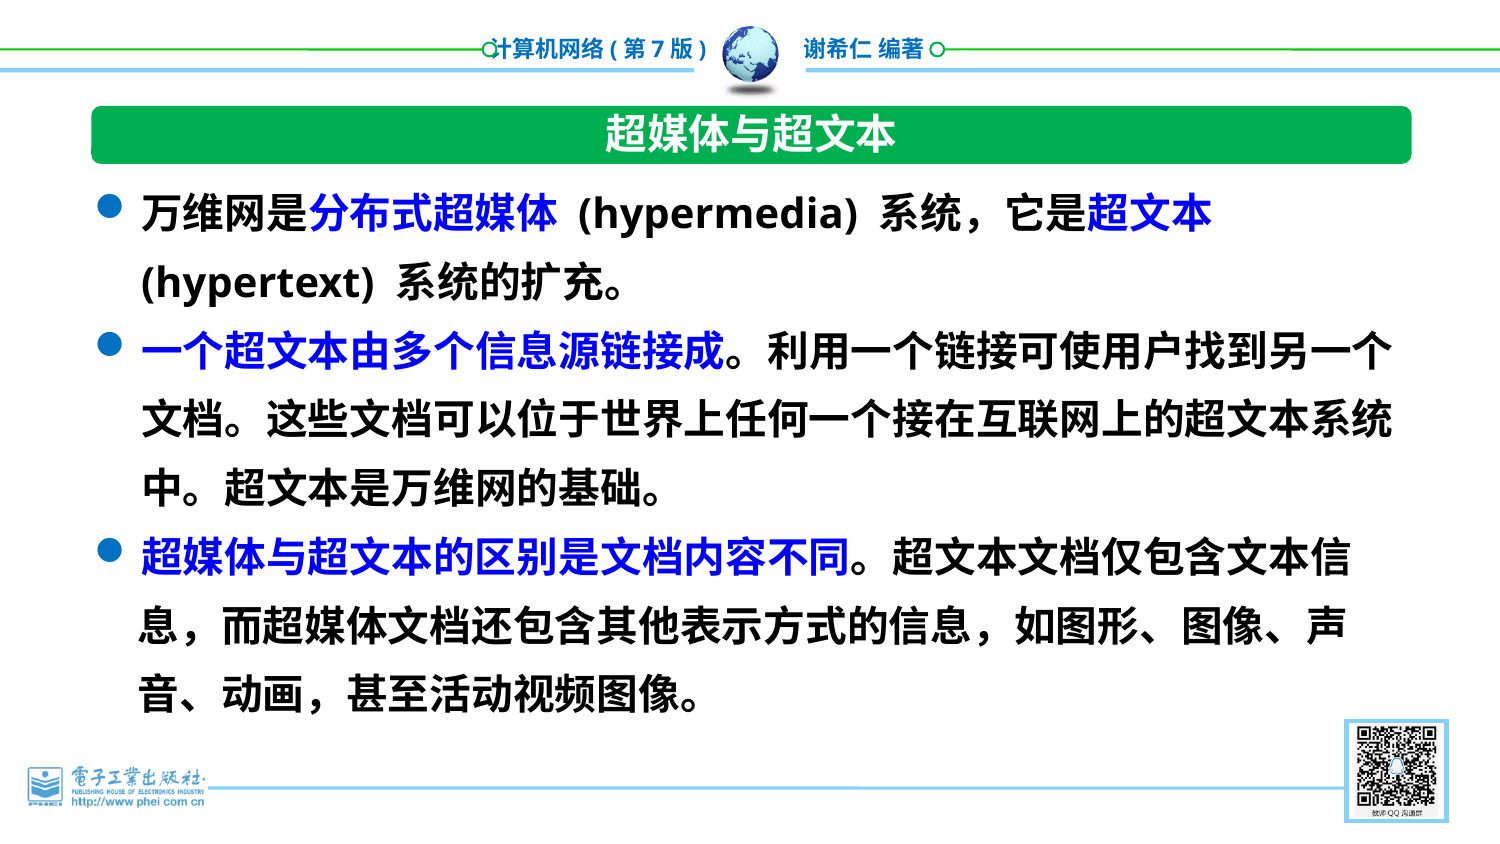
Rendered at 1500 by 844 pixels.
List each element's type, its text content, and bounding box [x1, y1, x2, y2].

picture [720, 24, 780, 100]
picture [23, 764, 208, 809]
text_box 万维网是分布式超媒体 (hypermedia) 系统，它是超文本 (hypertext) 系统的扩充。 一个超文本由多个信息源链接成。利用一个链接可使用户找到另一个文档。这些文档可以位于世界上任何一个接在互联网上的超文本系统中。超文本是万维网的基础。 超媒体与超文本的区别是文档内容不同。超文本文档仅包含文本信 息，而超媒体文档还包含其他表示方式的信息，如图形、图像、声 音、动画，甚至活动视频图像。 [79, 160, 1412, 726]
text_box [91, 105, 590, 160]
text_box [913, 105, 1412, 160]
picture [1355, 724, 1438, 817]
text_box 超媒体与超文本 [590, 100, 913, 160]
